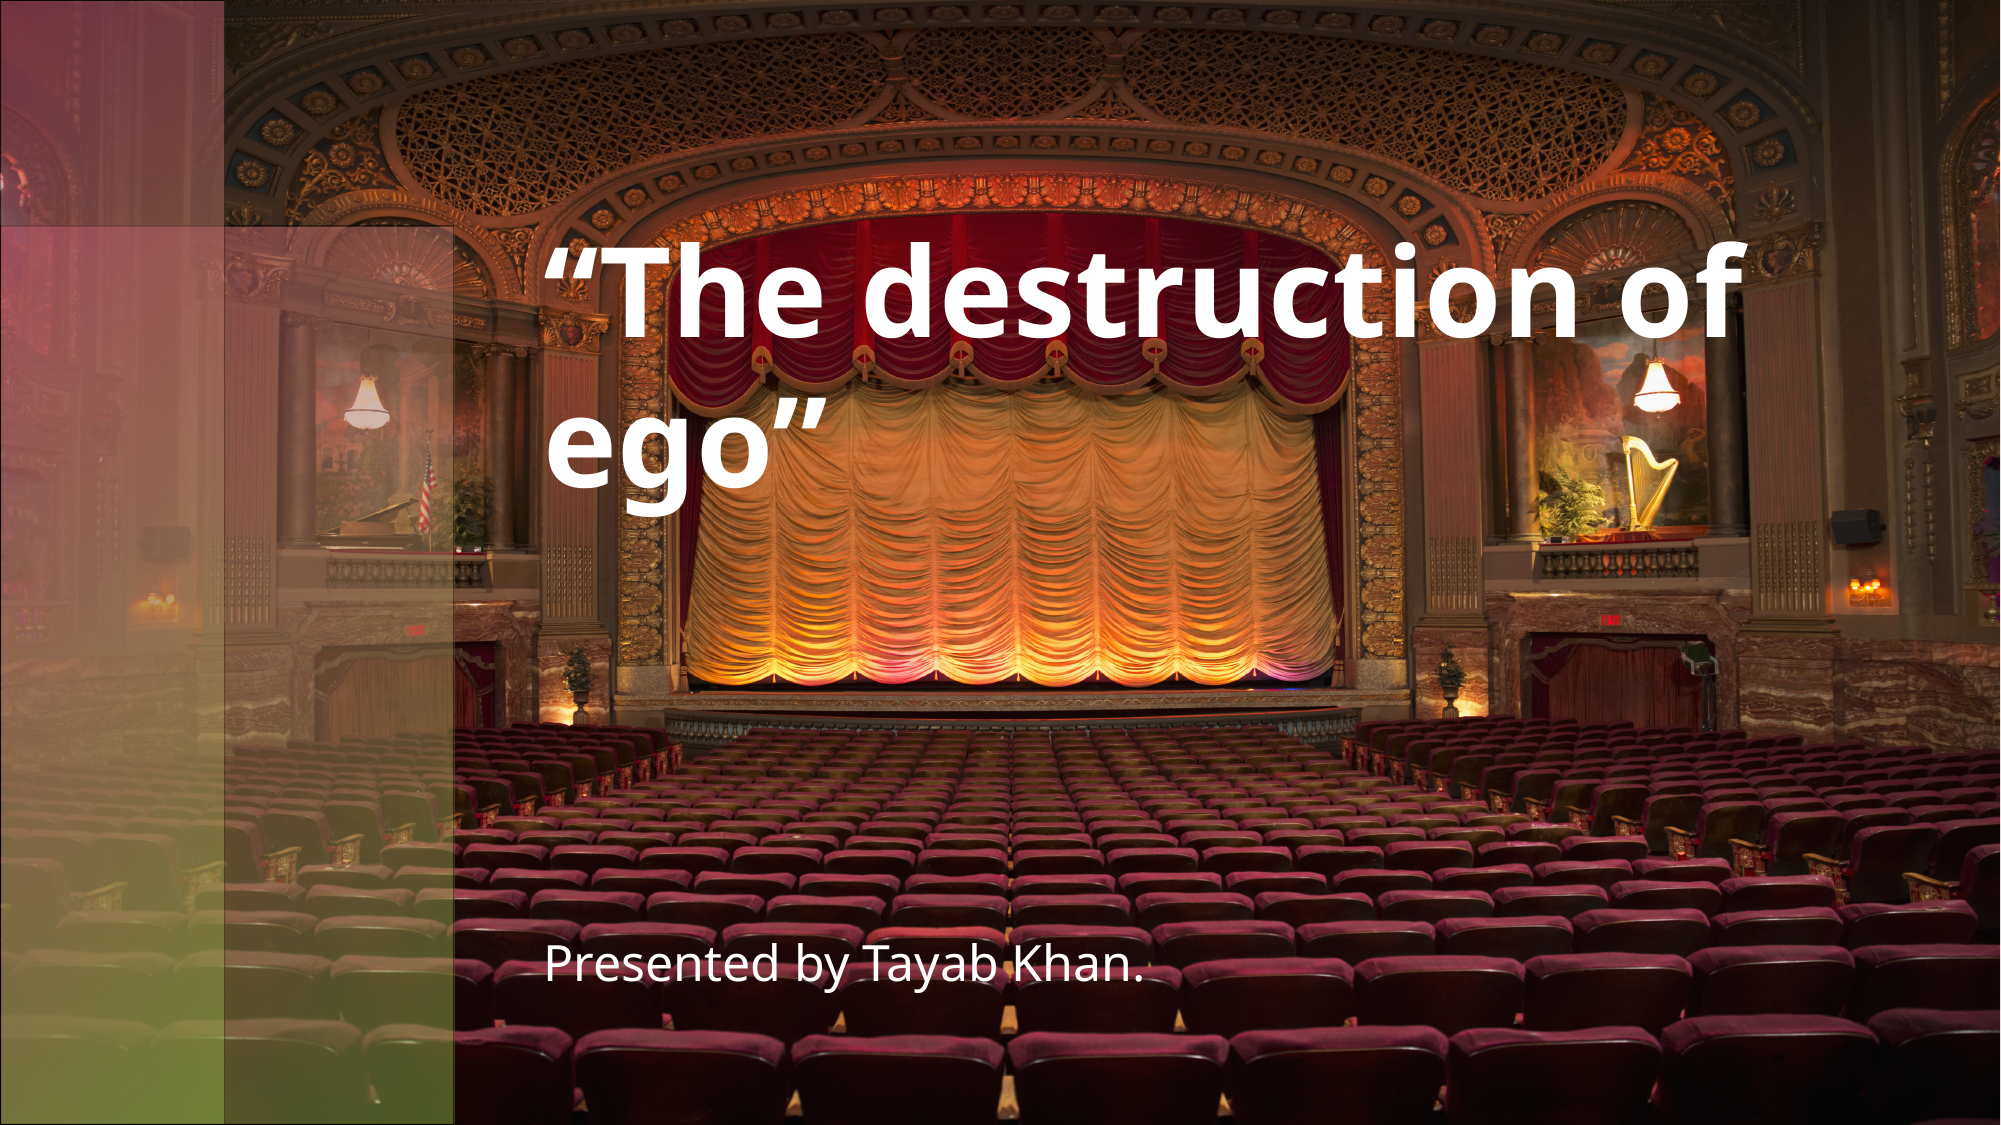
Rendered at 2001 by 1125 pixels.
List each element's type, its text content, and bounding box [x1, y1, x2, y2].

subtitle Presented by Tayab Khan. [528, 790, 1823, 999]
picture [0, 0, 2001, 1125]
title “The destruction of ego” [528, 204, 1823, 771]
